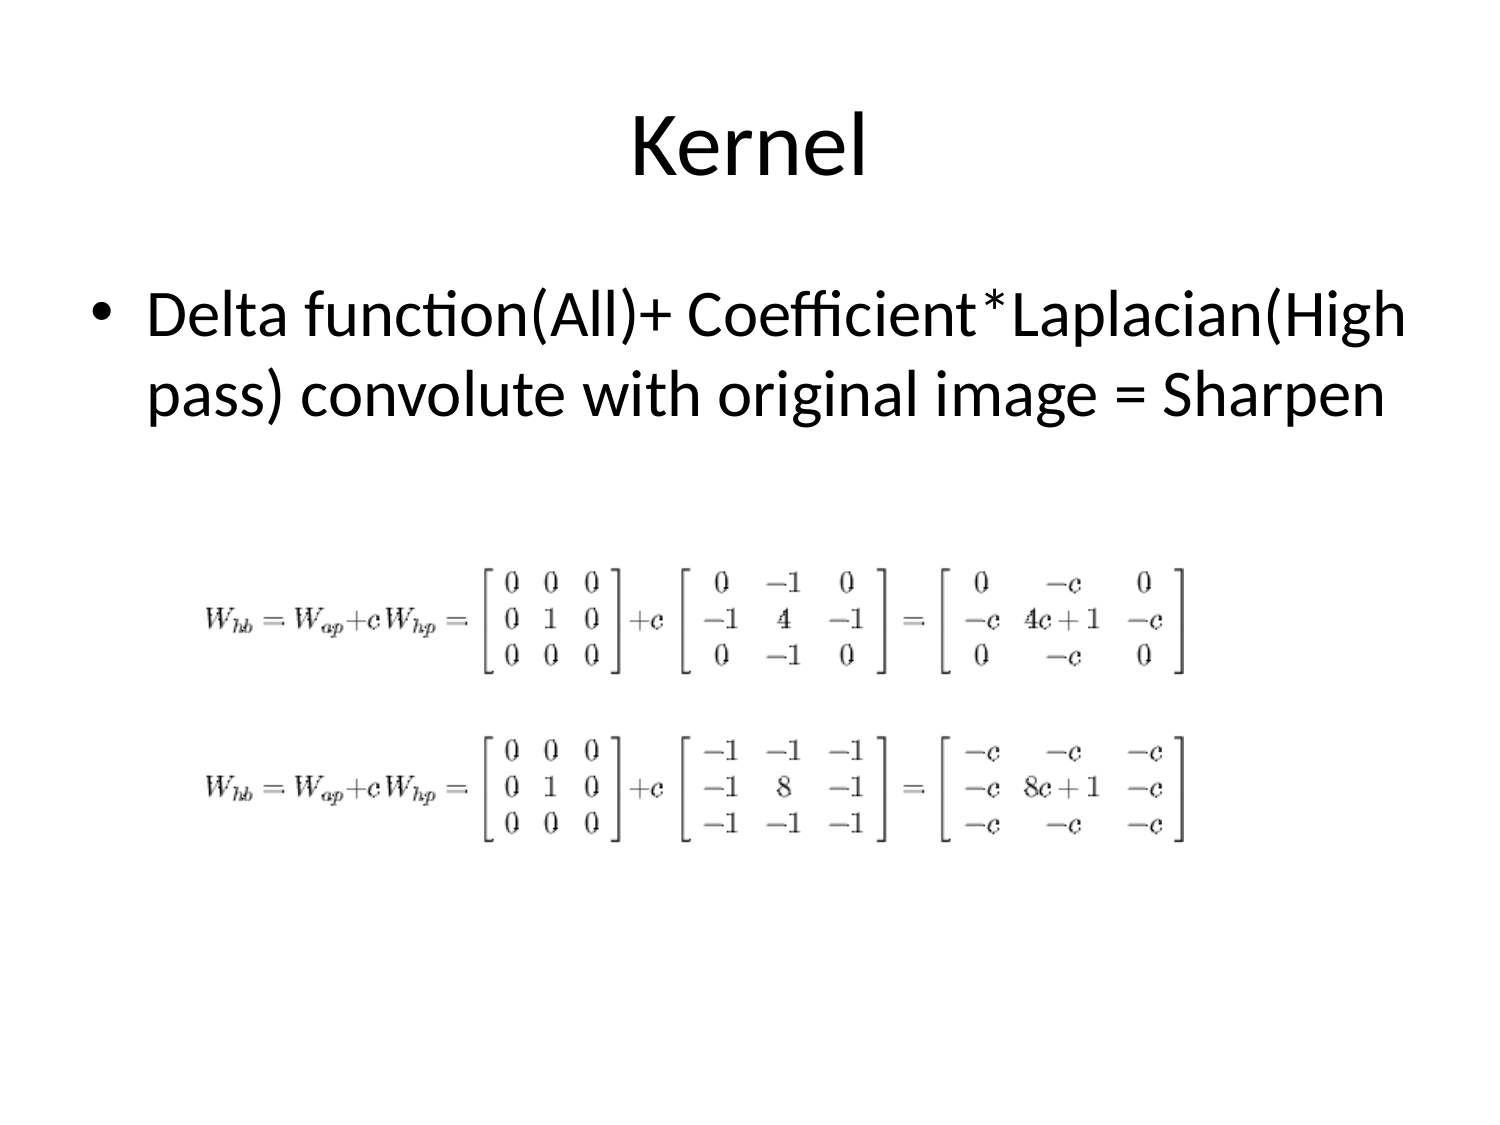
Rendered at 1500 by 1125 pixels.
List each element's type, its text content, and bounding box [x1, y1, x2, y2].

picture [206, 559, 1184, 679]
title Kernel [75, 45, 1425, 233]
picture [206, 727, 1184, 847]
list Delta function(All)+ Coefficient*Laplacian(High pass) convolute with original image = Sharpen [75, 262, 1425, 1005]
